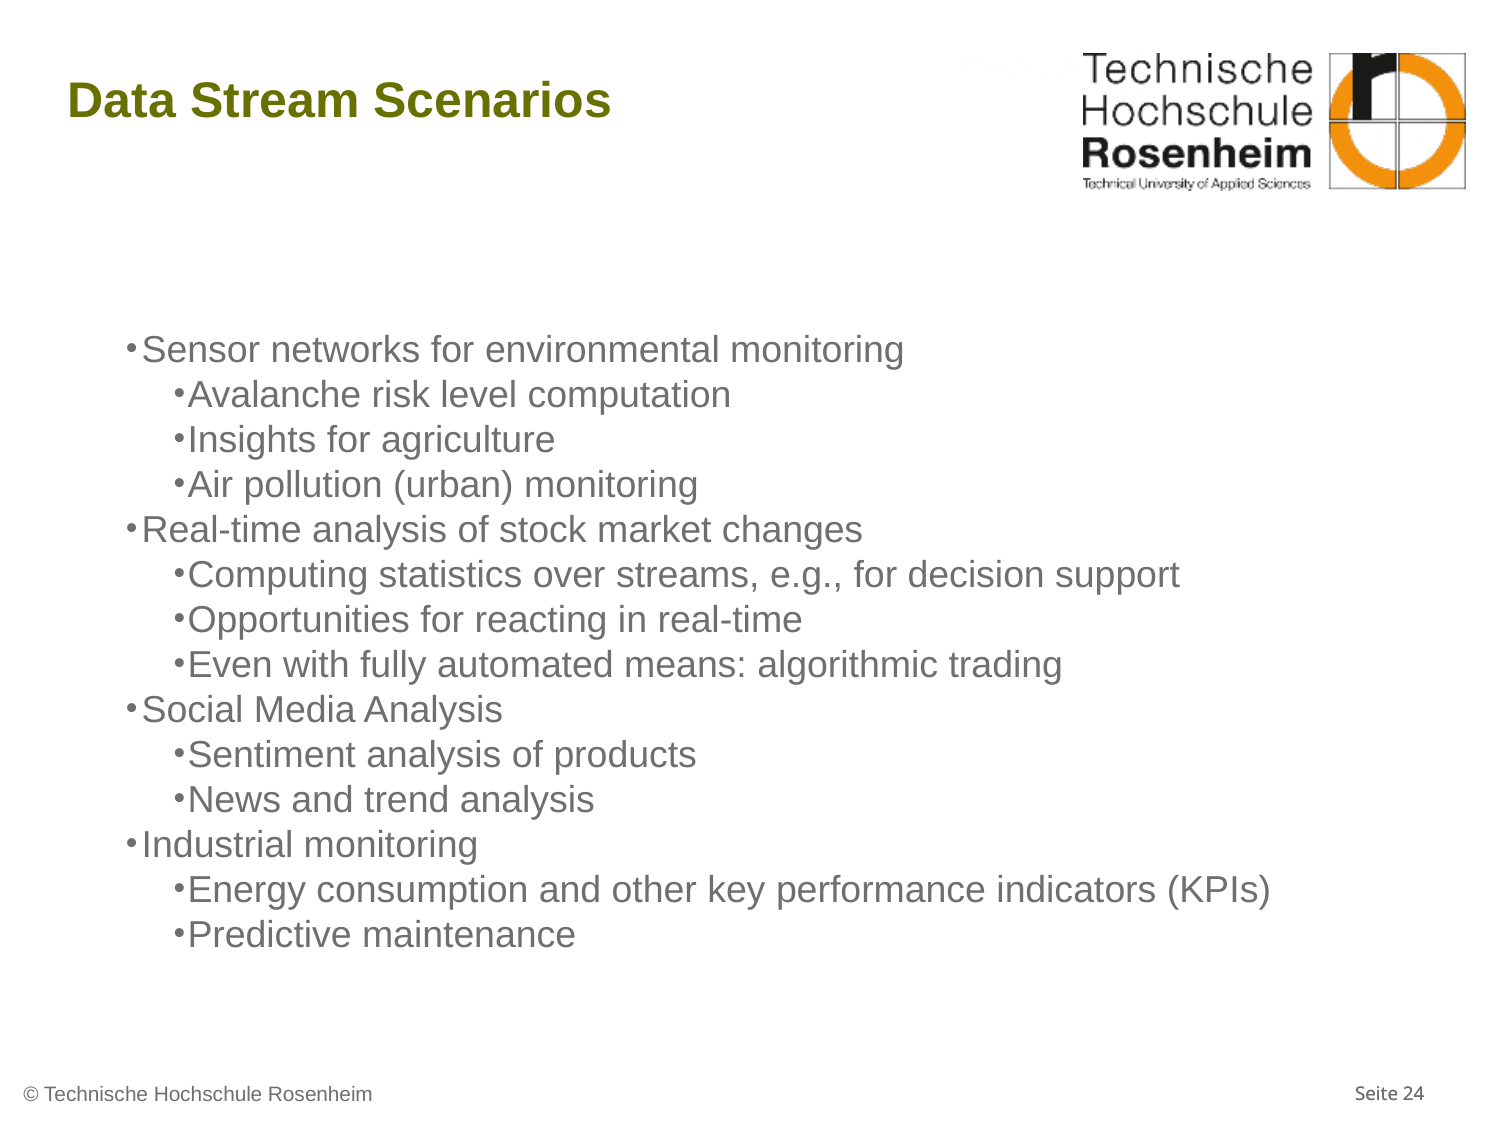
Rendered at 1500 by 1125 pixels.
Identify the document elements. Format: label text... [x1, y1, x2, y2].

picture [965, 53, 1466, 191]
list Sensor networks for environmental monitoring Avalanche risk level computation Insights for agriculture Air pollution (urban) monitoring Real-time analysis of stock market changes Computing statistics over streams, e.g., for decision support Opportunities for reacting in real-time Even with fully automated means: algorithmic trading Social Media Analysis Sentiment analysis of products News and trend analysis Industrial monitoring Energy consumption and other key performance indicators (KPIs) Predictive maintenance [125, 324, 1450, 999]
title Data Stream Scenarios [53, 59, 1050, 200]
